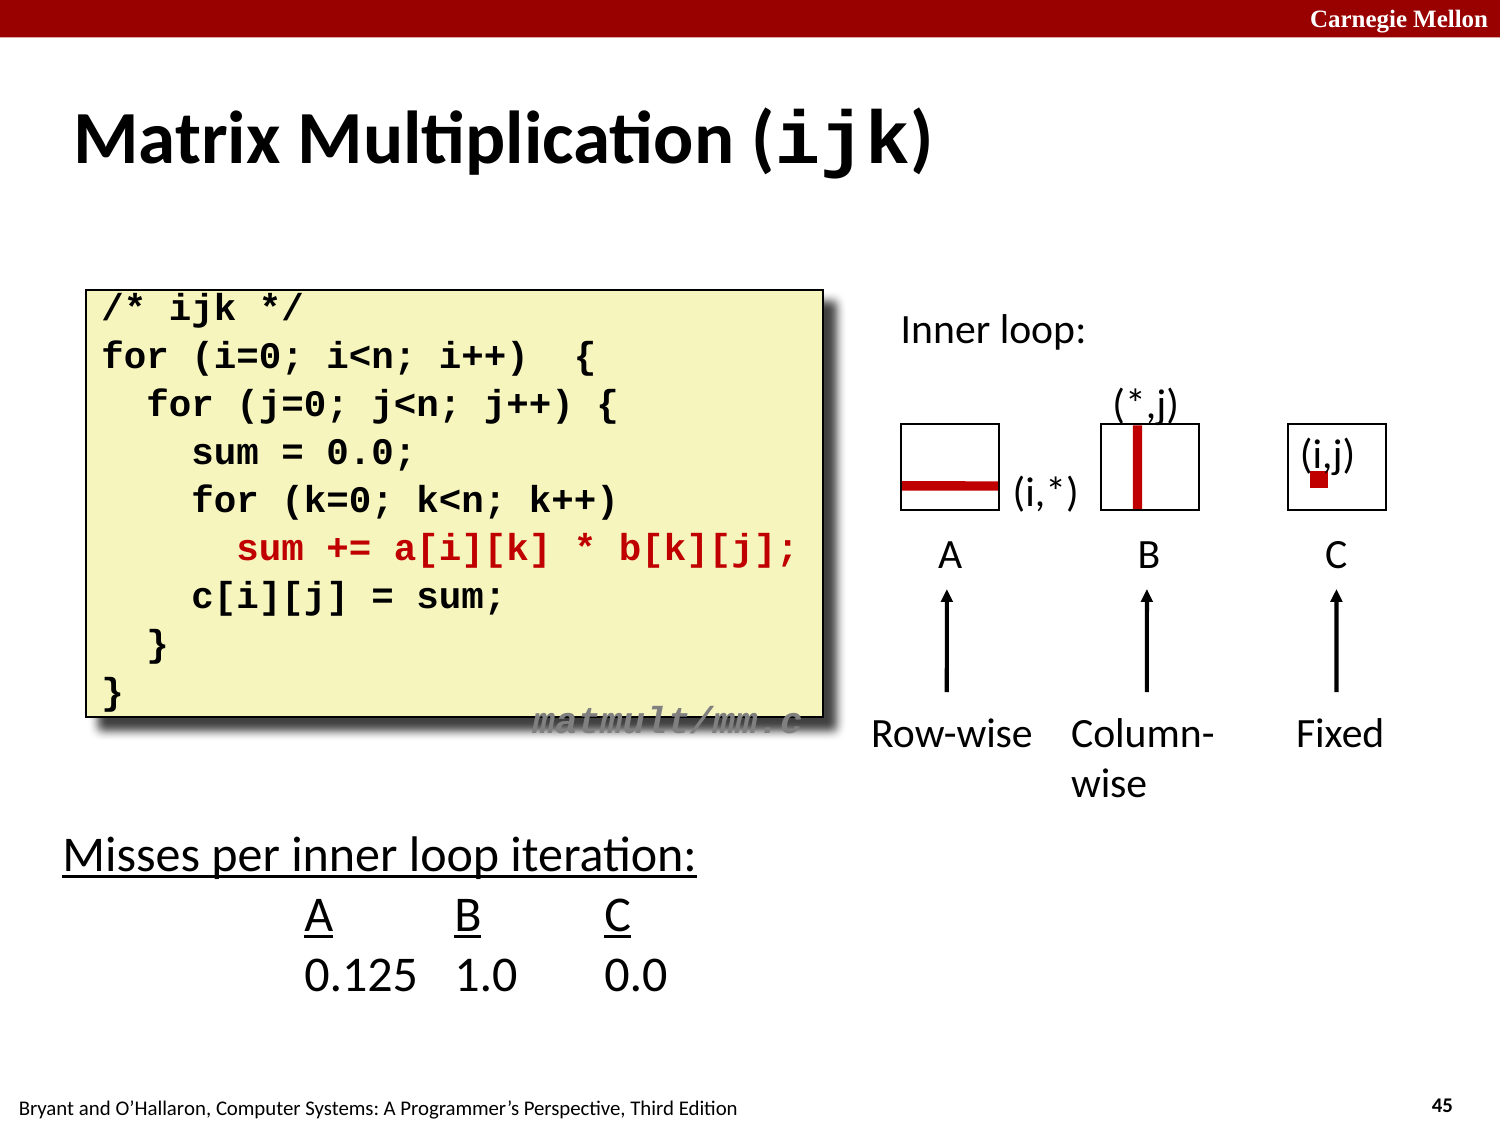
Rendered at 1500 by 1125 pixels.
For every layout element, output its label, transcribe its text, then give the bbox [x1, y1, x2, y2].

text_box (i,*) [997, 457, 1094, 522]
text_box C [1310, 519, 1363, 585]
text_box Misses per inner loop iteration: A B C 0.125 1.0 0.0 [47, 814, 880, 1014]
text_box [940, 589, 954, 693]
text_box Fixed [1281, 698, 1400, 763]
text_box Column- wise [1056, 698, 1230, 813]
text_box (*,j) [1097, 369, 1195, 435]
text_box /* ijk */ for (i=0; i<n; i++) { for (j=0; j<n; j++) { sum = 0.0; for (k=0; k<n; k++) sum += a[i][k] * b[k][j]; c[i][j] = sum; } } [86, 289, 824, 718]
text_box [1100, 424, 1199, 510]
text_box [1330, 589, 1343, 693]
text_box matmult/mm.c [517, 692, 818, 750]
text_box Row-wise [856, 698, 1048, 763]
text_box [1288, 424, 1387, 510]
title Matrix Multiplication (ijk) [58, 71, 1305, 197]
text_box Inner loop: [885, 294, 1102, 360]
text_box B [1122, 519, 1176, 585]
text_box [1140, 589, 1154, 693]
text_box (i,j) [1285, 419, 1371, 485]
text_box [901, 424, 999, 510]
text_box A [923, 519, 978, 585]
